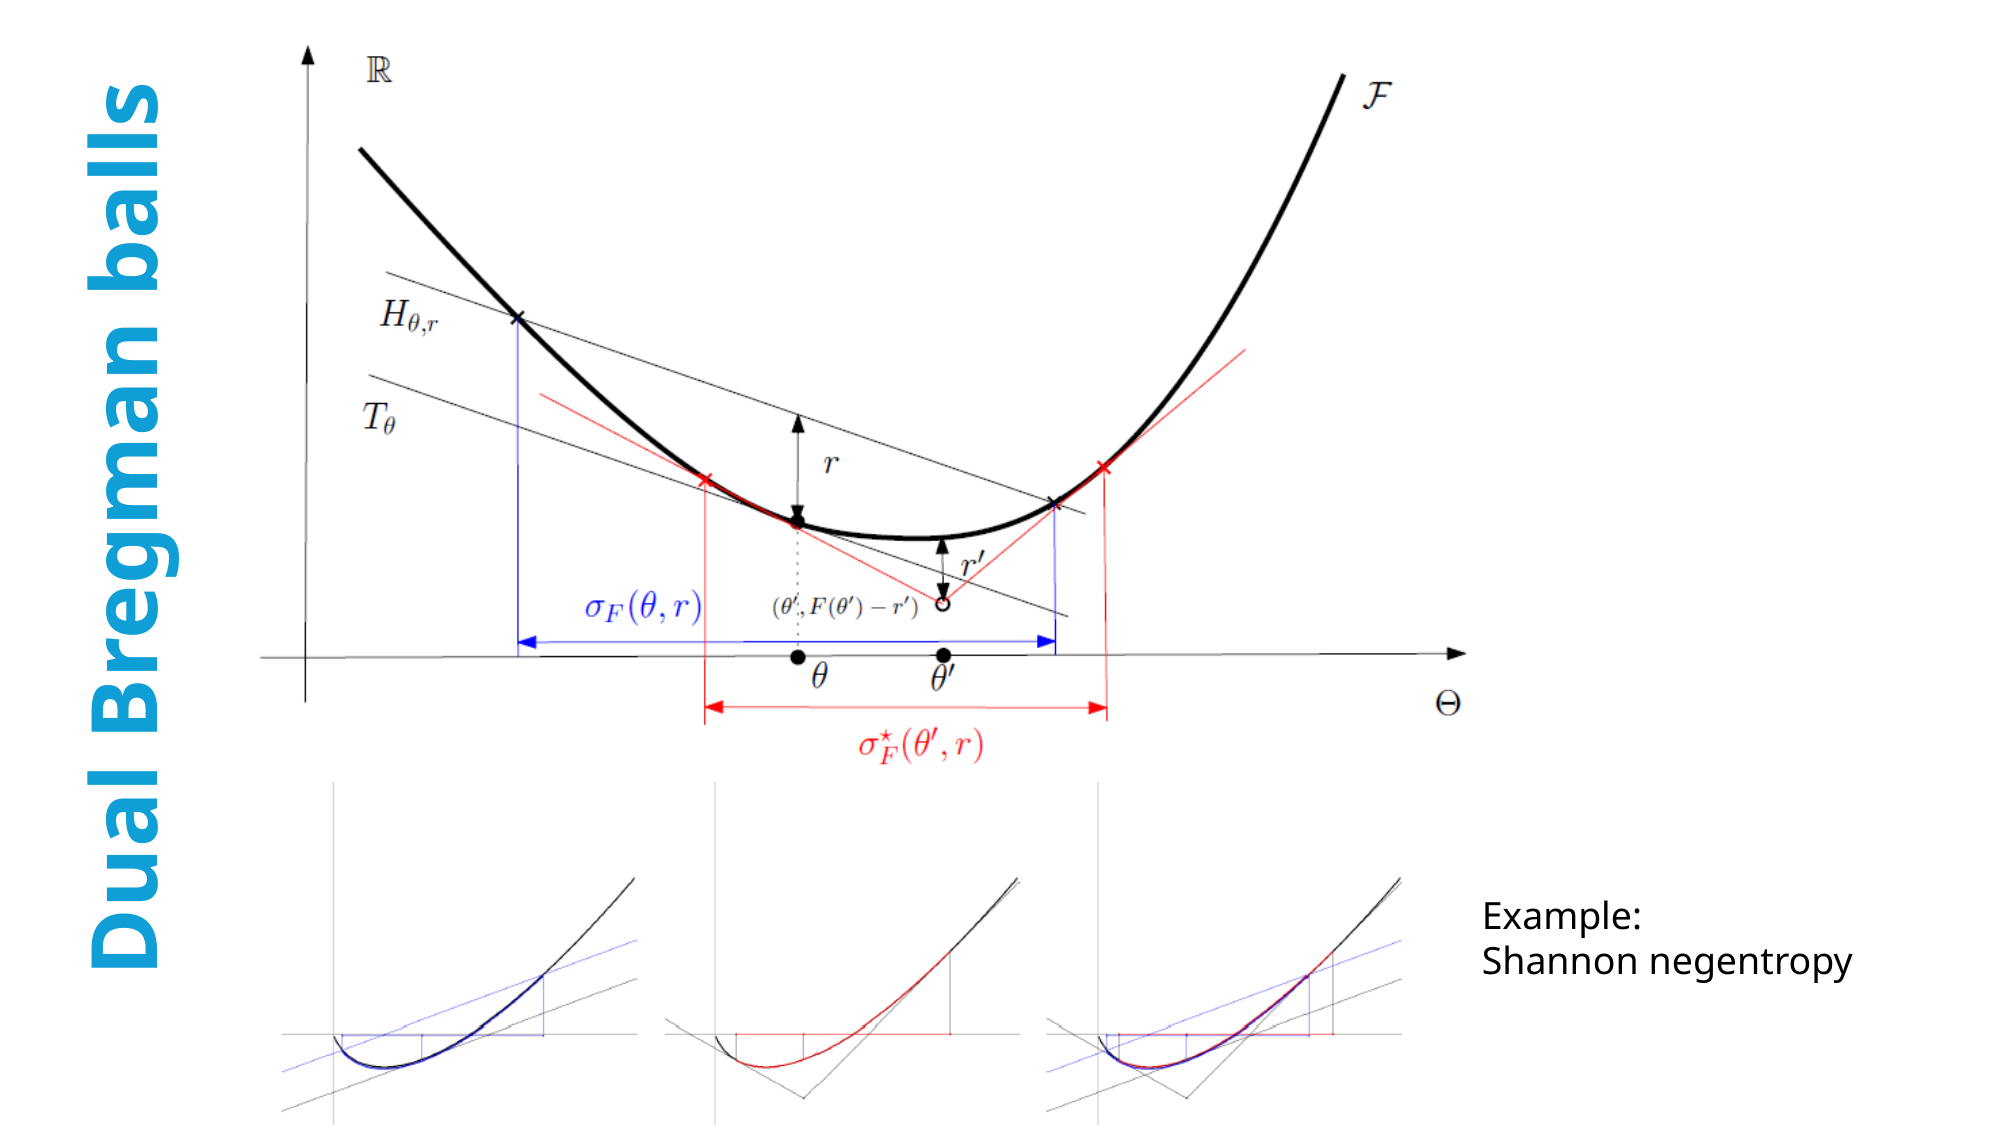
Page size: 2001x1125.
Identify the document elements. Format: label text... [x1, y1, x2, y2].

picture [205, 4, 1514, 1125]
title Dual Bregman balls [19, 60, 236, 992]
text_box Example: Shannon negentropy [1467, 884, 1869, 990]
